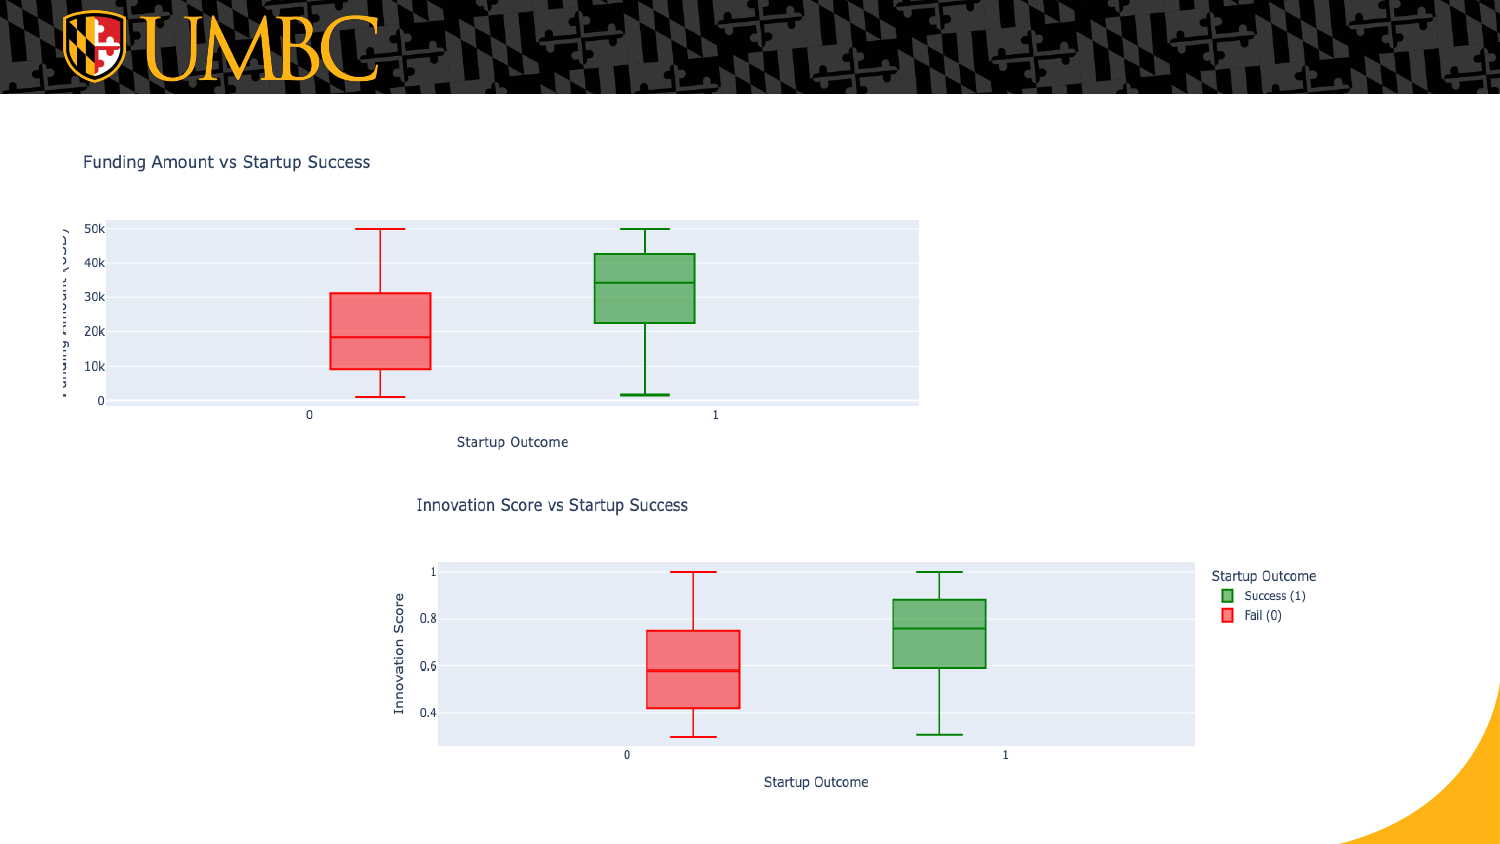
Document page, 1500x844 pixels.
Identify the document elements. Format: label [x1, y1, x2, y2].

picture [62, 117, 1328, 828]
picture [1338, 679, 1500, 844]
picture [0, 0, 1500, 94]
